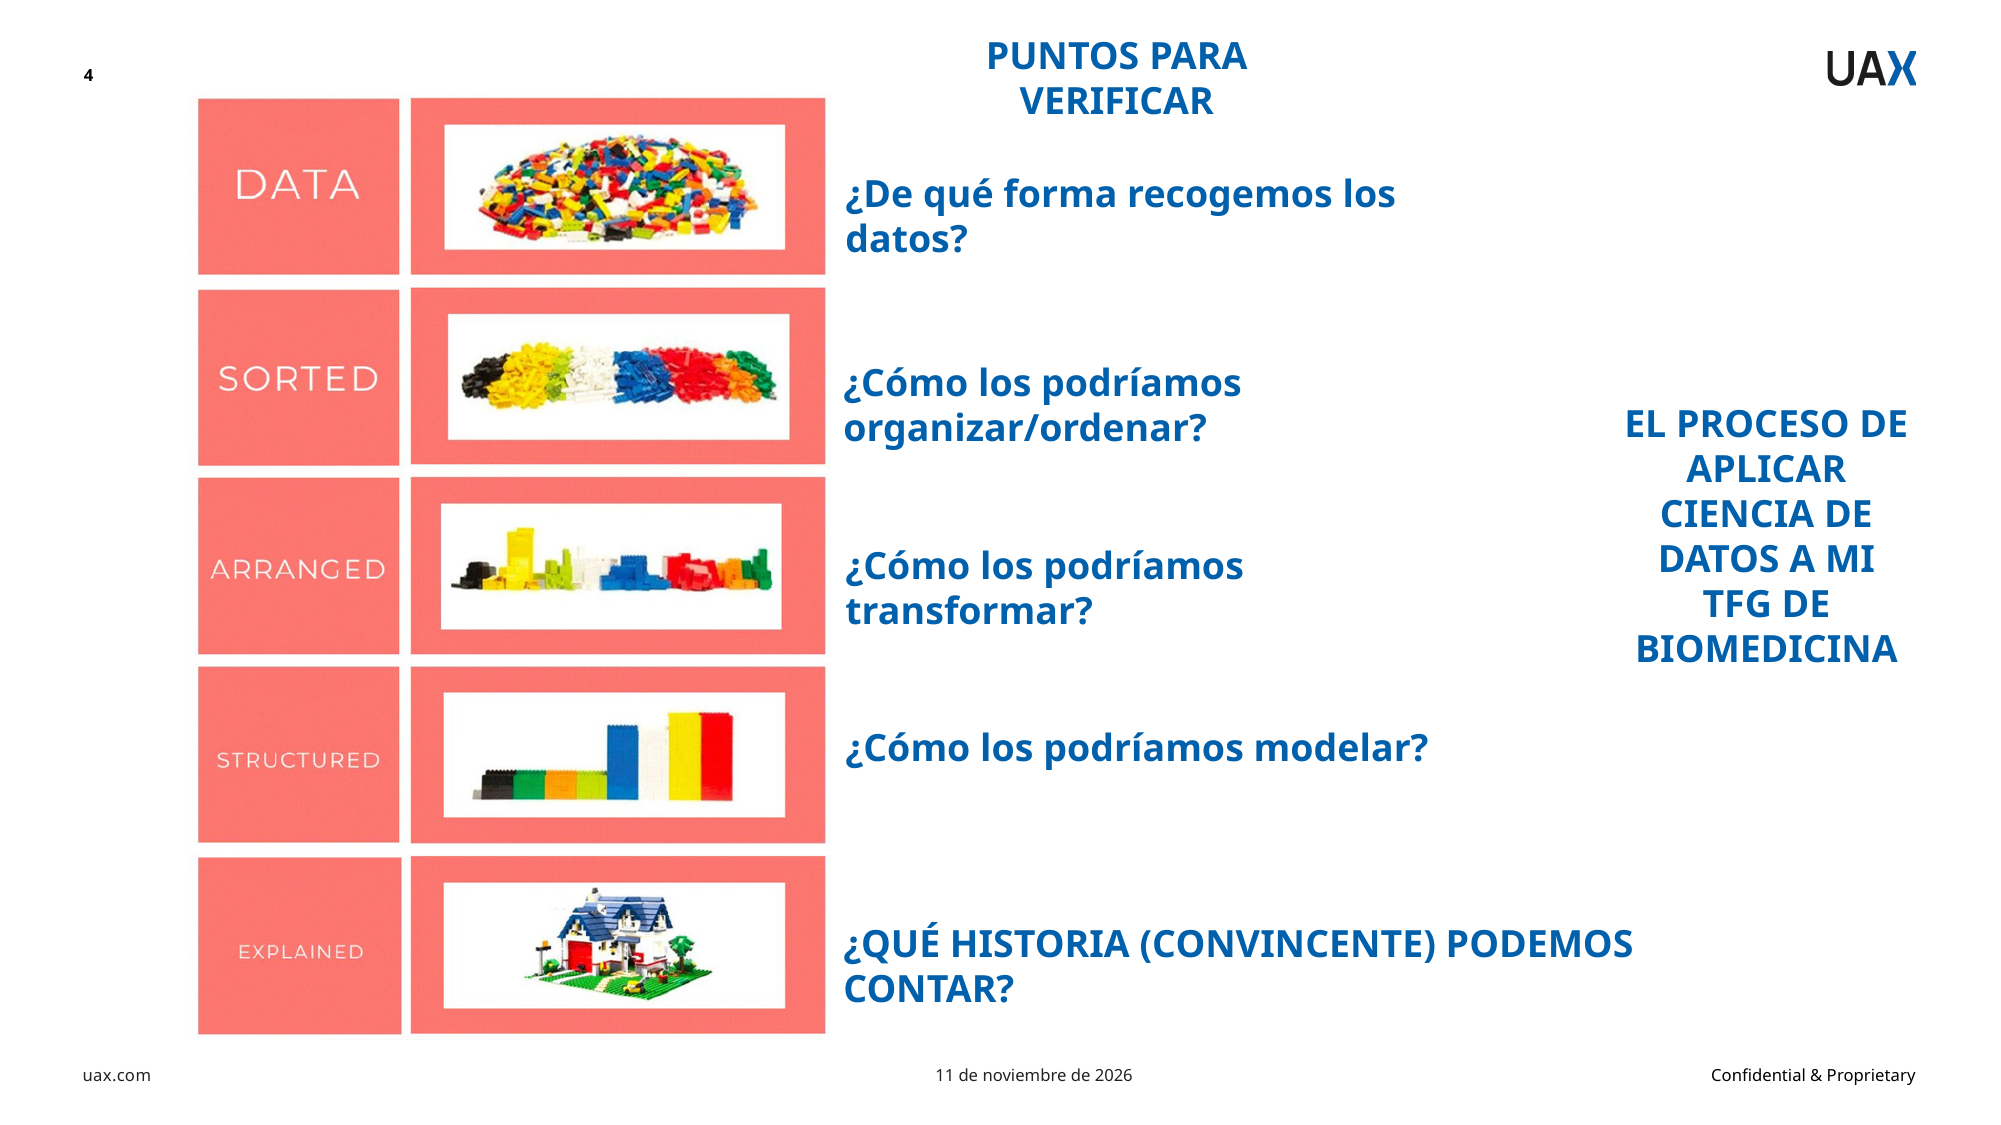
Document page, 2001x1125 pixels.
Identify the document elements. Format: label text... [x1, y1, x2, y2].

text_box ¿Cómo los podríamos organizar/ordenar? [840, 351, 1542, 456]
text_box ¿QUÉ HISTORIA (CONVINCENTE) PODEMOS CONTAR? [840, 912, 1724, 1018]
text_box ¿Cómo los podríamos transformar? [840, 534, 1501, 639]
text_box EL PROCESO DE APLICAR CIENCIA DE DATOS A MI TFG DE BIOMEDICINA [1607, 392, 1926, 678]
text_box PUNTOS PARA VERIFICAR [887, 24, 1346, 130]
slide_number octubre de 2024 [935, 1066, 1386, 1086]
text_box ¿Cómo los podríamos modelar? [840, 716, 1501, 777]
picture [185, 85, 836, 1040]
text_box ¿De qué forma recogemos los datos? [840, 162, 1501, 268]
slide_number 4 [83, 62, 137, 86]
